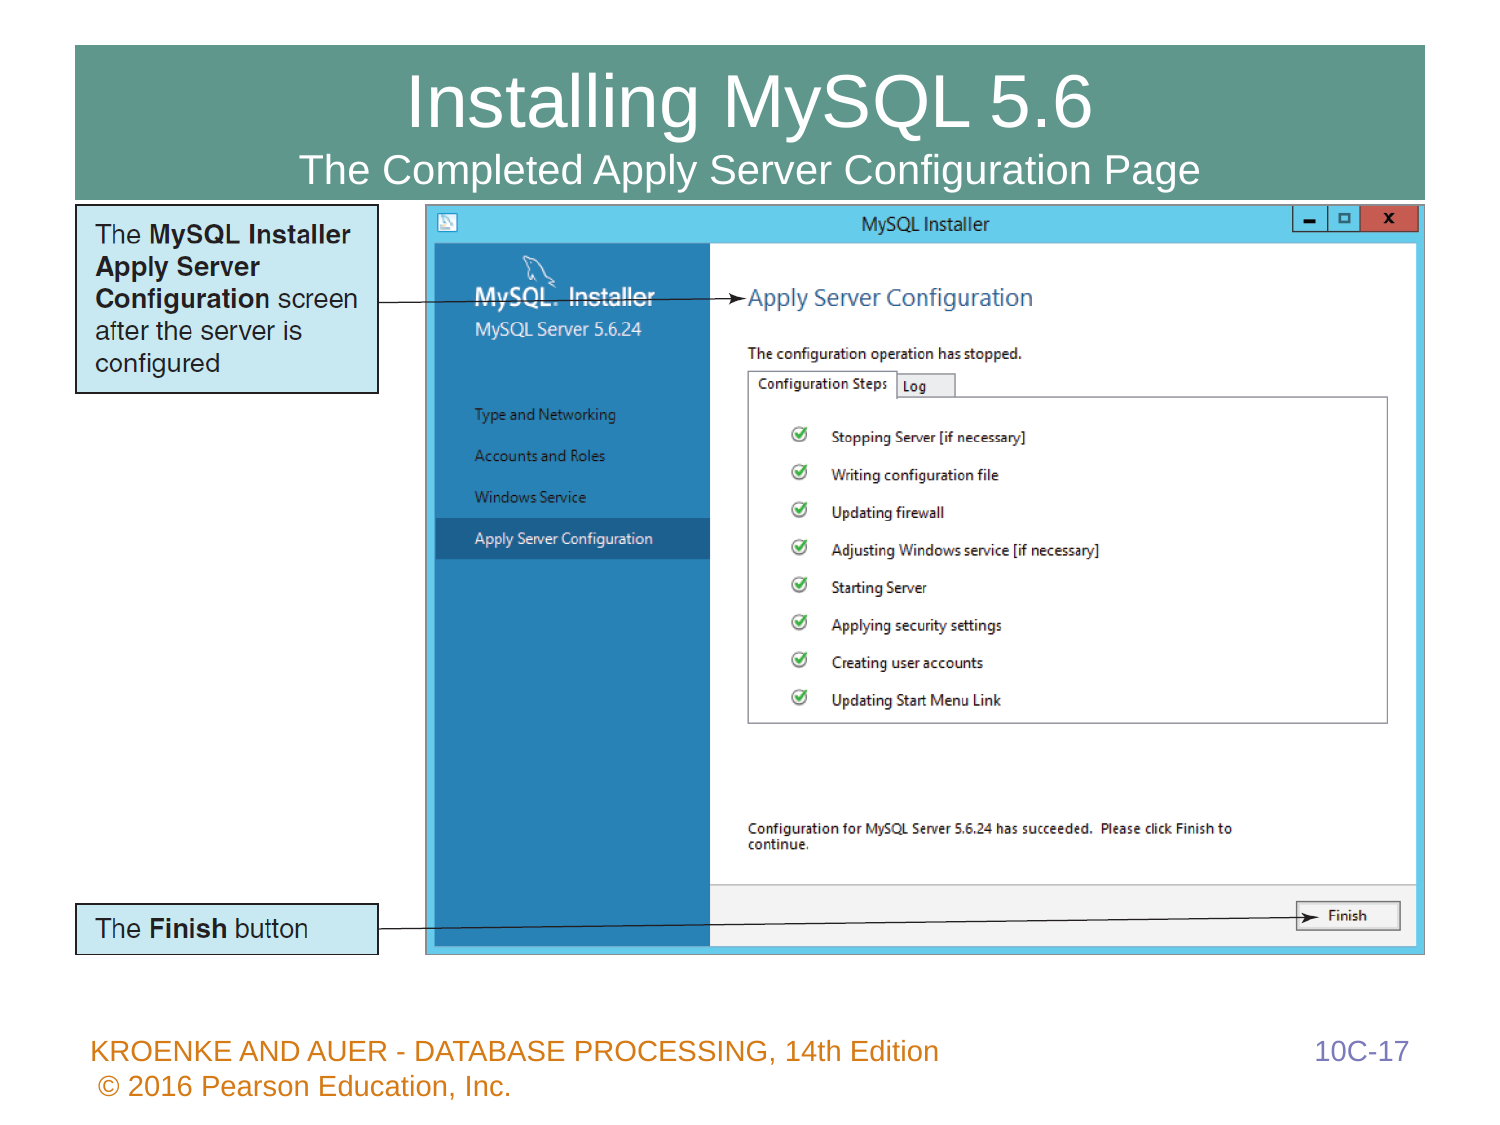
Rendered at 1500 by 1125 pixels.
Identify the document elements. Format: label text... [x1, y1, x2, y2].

footer KROENKE AND AUER - DATABASE PROCESSING, 14th Edition © 2016 Pearson Education, Inc. [74, 1024, 963, 1104]
picture [74, 203, 1426, 955]
title Installing MySQL 5.6 The Completed Apply Server Configuration Page [74, 44, 1426, 201]
slide_number 10C-17 [1074, 1024, 1426, 1103]
